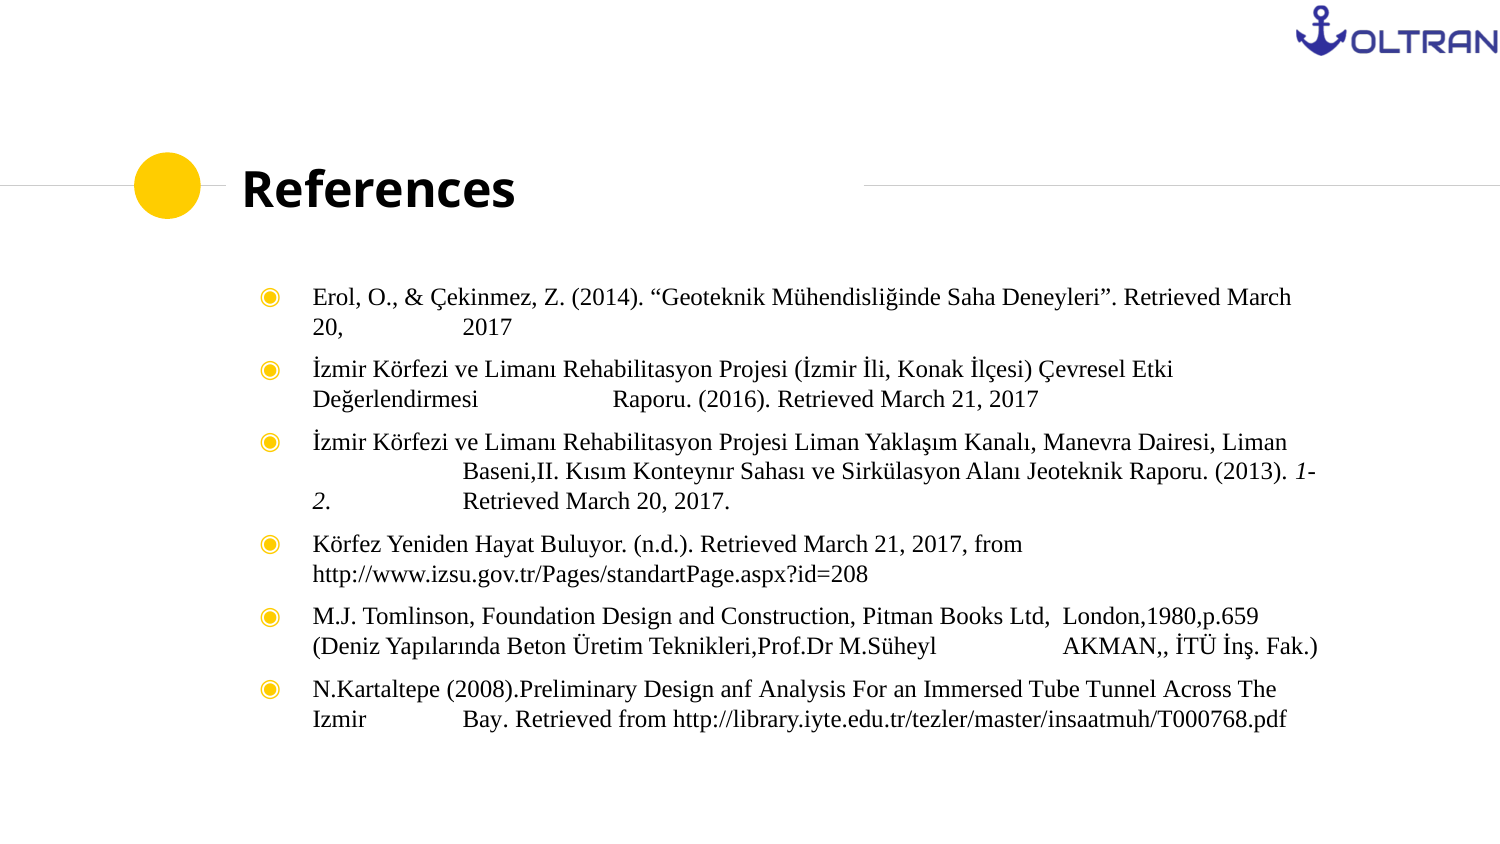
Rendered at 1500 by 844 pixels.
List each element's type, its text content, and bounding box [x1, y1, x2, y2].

list Erol, O., & Çekinmez, Z. (2014). “Geoteknik Mühendisliğinde Saha Deneyleri”. Retrieved March 20, 2017 İzmir Körfezi ve Limanı Rehabilitasyon Projesi (İzmir İli, Konak İlçesi) Çevresel Etki Değerlendirmesi Raporu. (2016). Retrieved March 21, 2017 İzmir Körfezi ve Limanı Rehabilitasyon Projesi Liman Yaklaşım Kanalı, Manevra Dairesi, Liman Baseni,II. Kısım Konteynır Sahası ve Sirkülasyon Alanı Jeoteknik Raporu. (2013). 1-2. Retrieved March 20, 2017. Körfez Yeniden Hayat Buluyor. (n.d.). Retrieved March 21, 2017, from http://www.izsu.gov.tr/Pages/standartPage.aspx?id=208 M.J. Tomlinson, Foundation Design and Construction, Pitman Books Ltd, London,1980,p.659 (Deniz Yapılarında Beton Üretim Teknikleri,Prof.Dr M.Süheyl AKMAN,, İTÜ İnş. Fak.) N.Kartaltepe (2008).Preliminary Design anf Analysis For an Immersed Tube Tunnel Across The Izmir Bay. Retrieved from http://library.iyte.edu.tr/tezler/master/insaatmuh/T000768.pdf [226, 265, 1344, 776]
picture [1297, 0, 1498, 132]
title References [226, 151, 863, 223]
